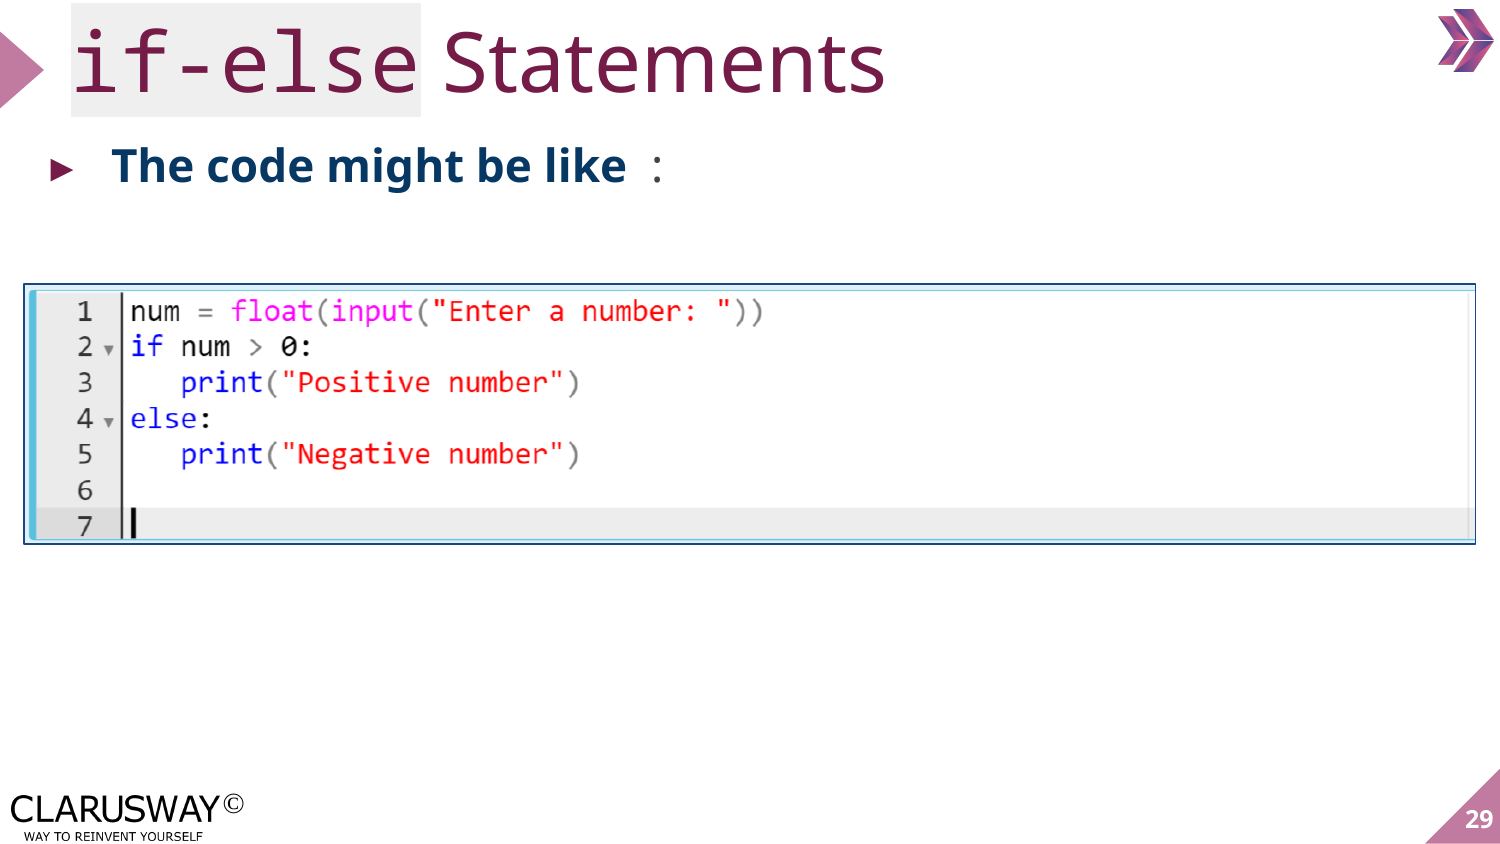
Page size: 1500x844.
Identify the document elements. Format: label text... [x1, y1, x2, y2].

slide_number ‹#› [1418, 760, 1494, 838]
picture [24, 284, 1476, 544]
subtitle The code might be like : [36, 131, 1402, 260]
picture [1438, 9, 1494, 72]
picture [11, 795, 220, 841]
title if-else Statements [70, 28, 1376, 131]
